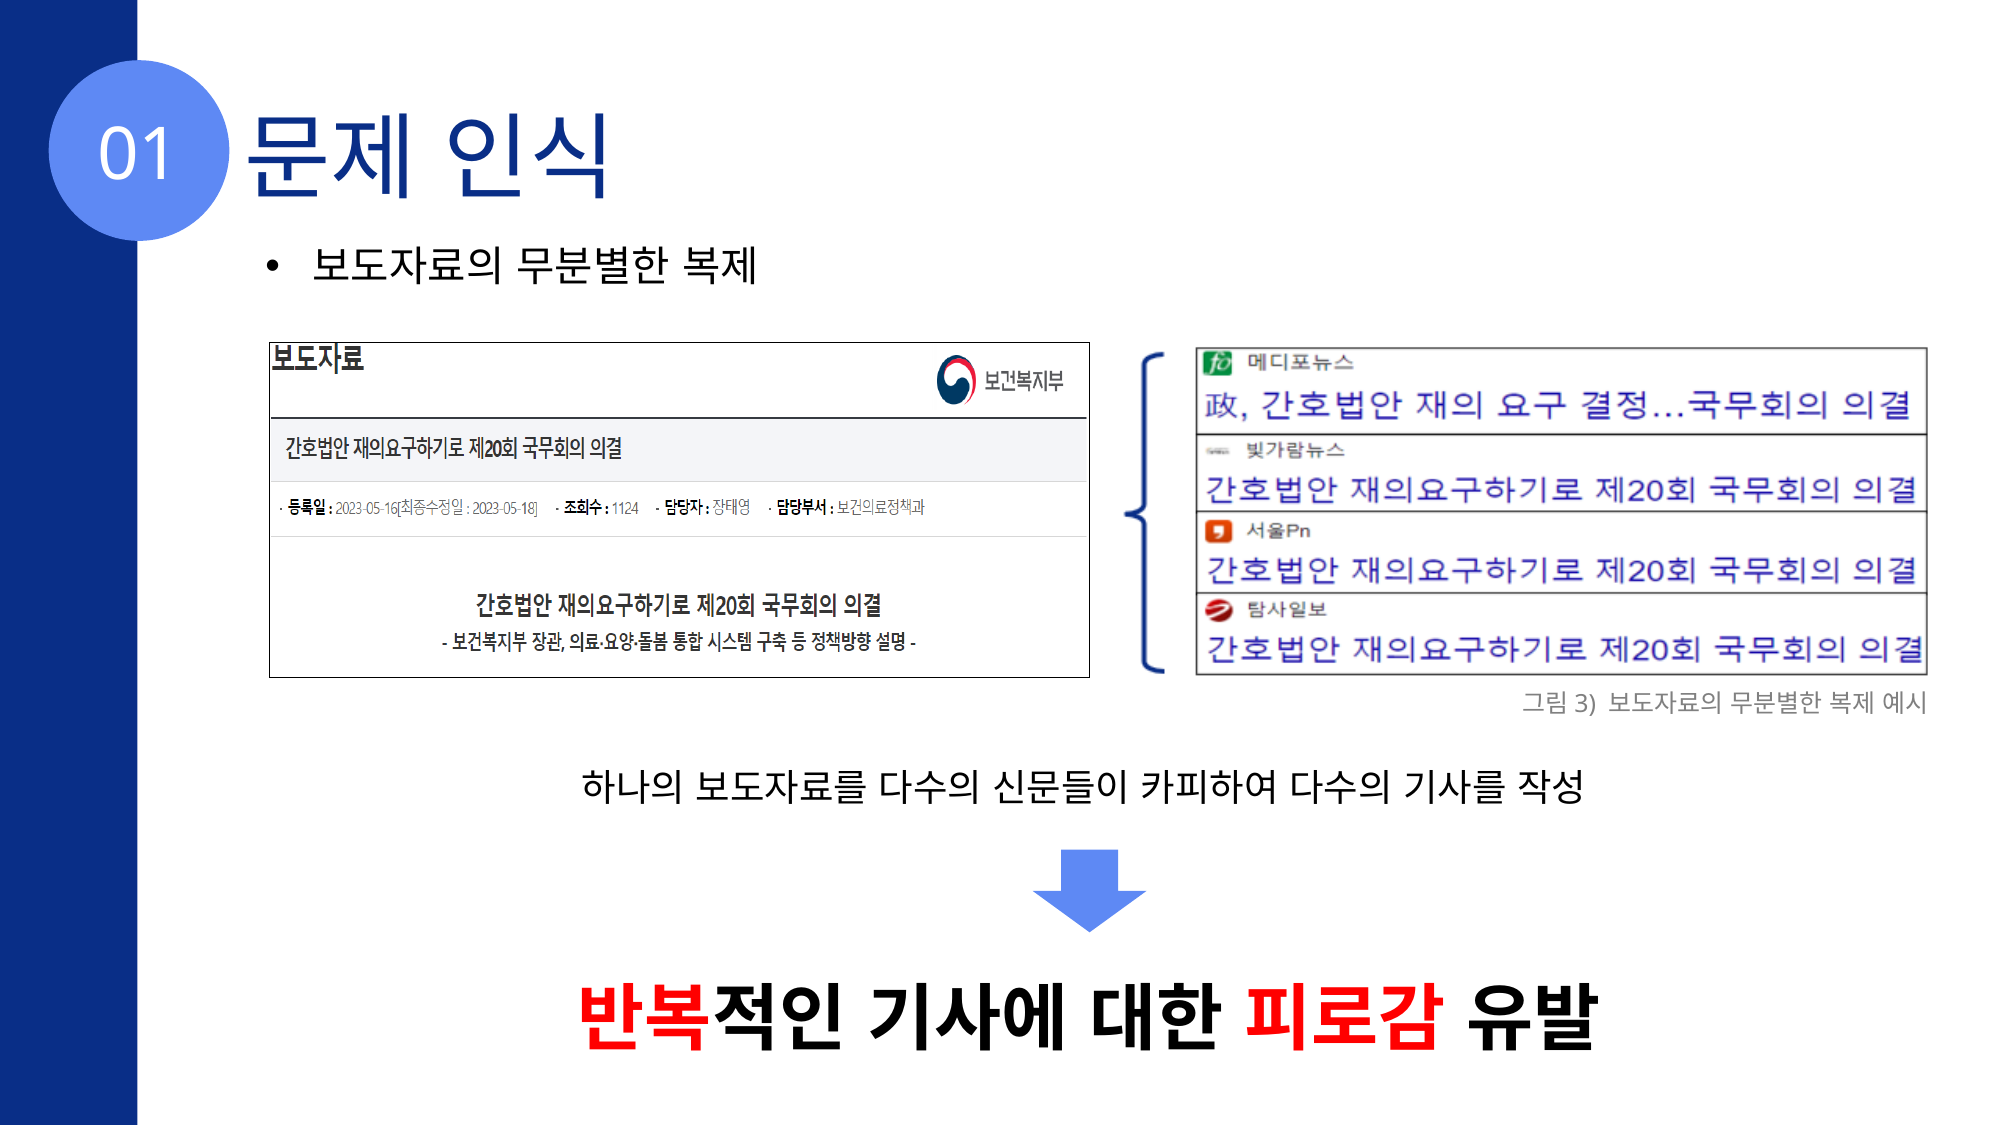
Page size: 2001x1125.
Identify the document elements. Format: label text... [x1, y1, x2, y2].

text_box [269, 342, 1090, 678]
text_box [1029, 848, 1150, 934]
text_box 문제 인식 [229, 52, 766, 270]
text_box 01 [47, 59, 229, 242]
text_box [0, 0, 138, 1125]
text_box 반복적인 기사에 대한 피로감 유발 [486, 964, 1693, 1067]
text_box 그림3) 보도자료의 무분별한 복제 예시 [1248, 696, 1944, 725]
picture [1110, 324, 1953, 696]
text_box 보도자료의 무분별한 복제 [250, 232, 946, 298]
text_box 하나의 보도자료를 다수의 신문들이 카피하여 다수의 기사를 작성 [448, 756, 1731, 817]
